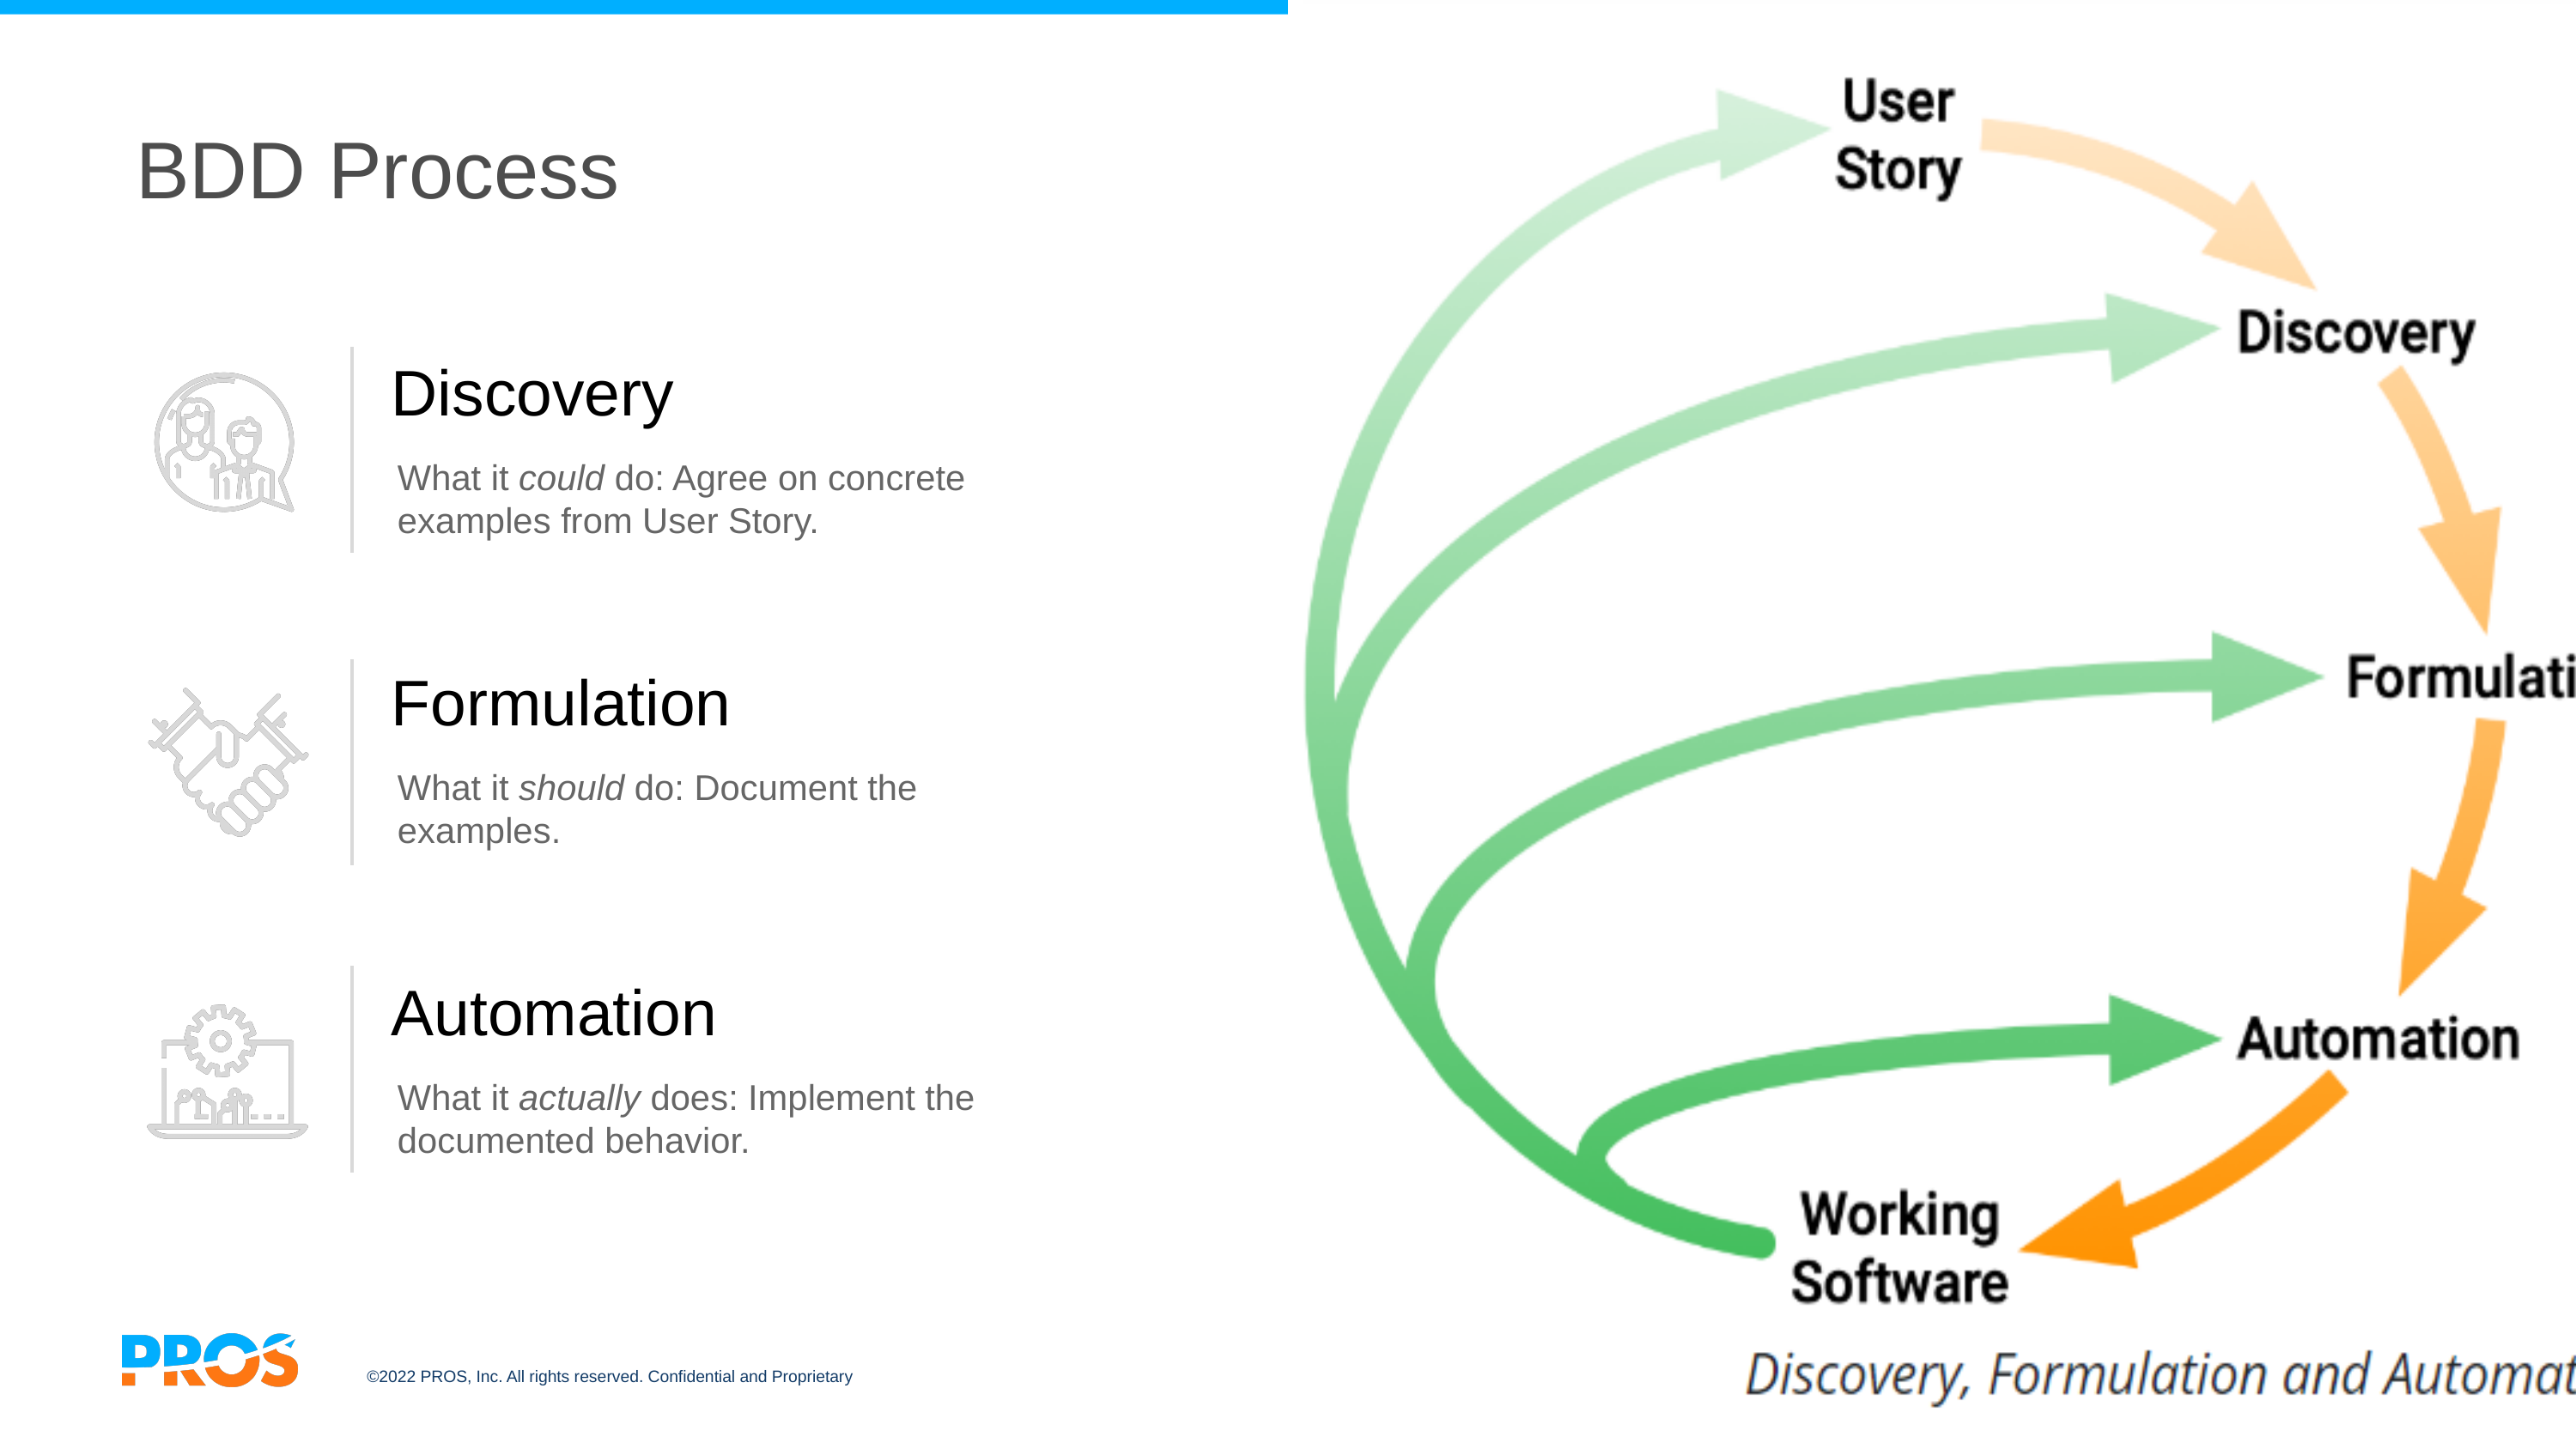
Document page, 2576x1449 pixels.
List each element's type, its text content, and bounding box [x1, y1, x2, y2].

picture [1303, 0, 2576, 1449]
text_box What it could do: Agree on concrete examples from User Story. [385, 448, 1018, 548]
text_box What it should do: Document the examples. [385, 758, 1018, 858]
picture [136, 1345, 146, 1357]
picture [130, 970, 325, 1166]
title BDD Process [123, 122, 1288, 224]
picture [122, 1333, 298, 1387]
text_box Discovery [378, 345, 1141, 436]
picture [112, 330, 337, 555]
text_box What it actually does: Implement the documented behavior. [385, 1068, 1018, 1167]
text_box Automation [378, 964, 1141, 1055]
text_box Formulation [378, 655, 1141, 745]
picture [131, 665, 325, 859]
